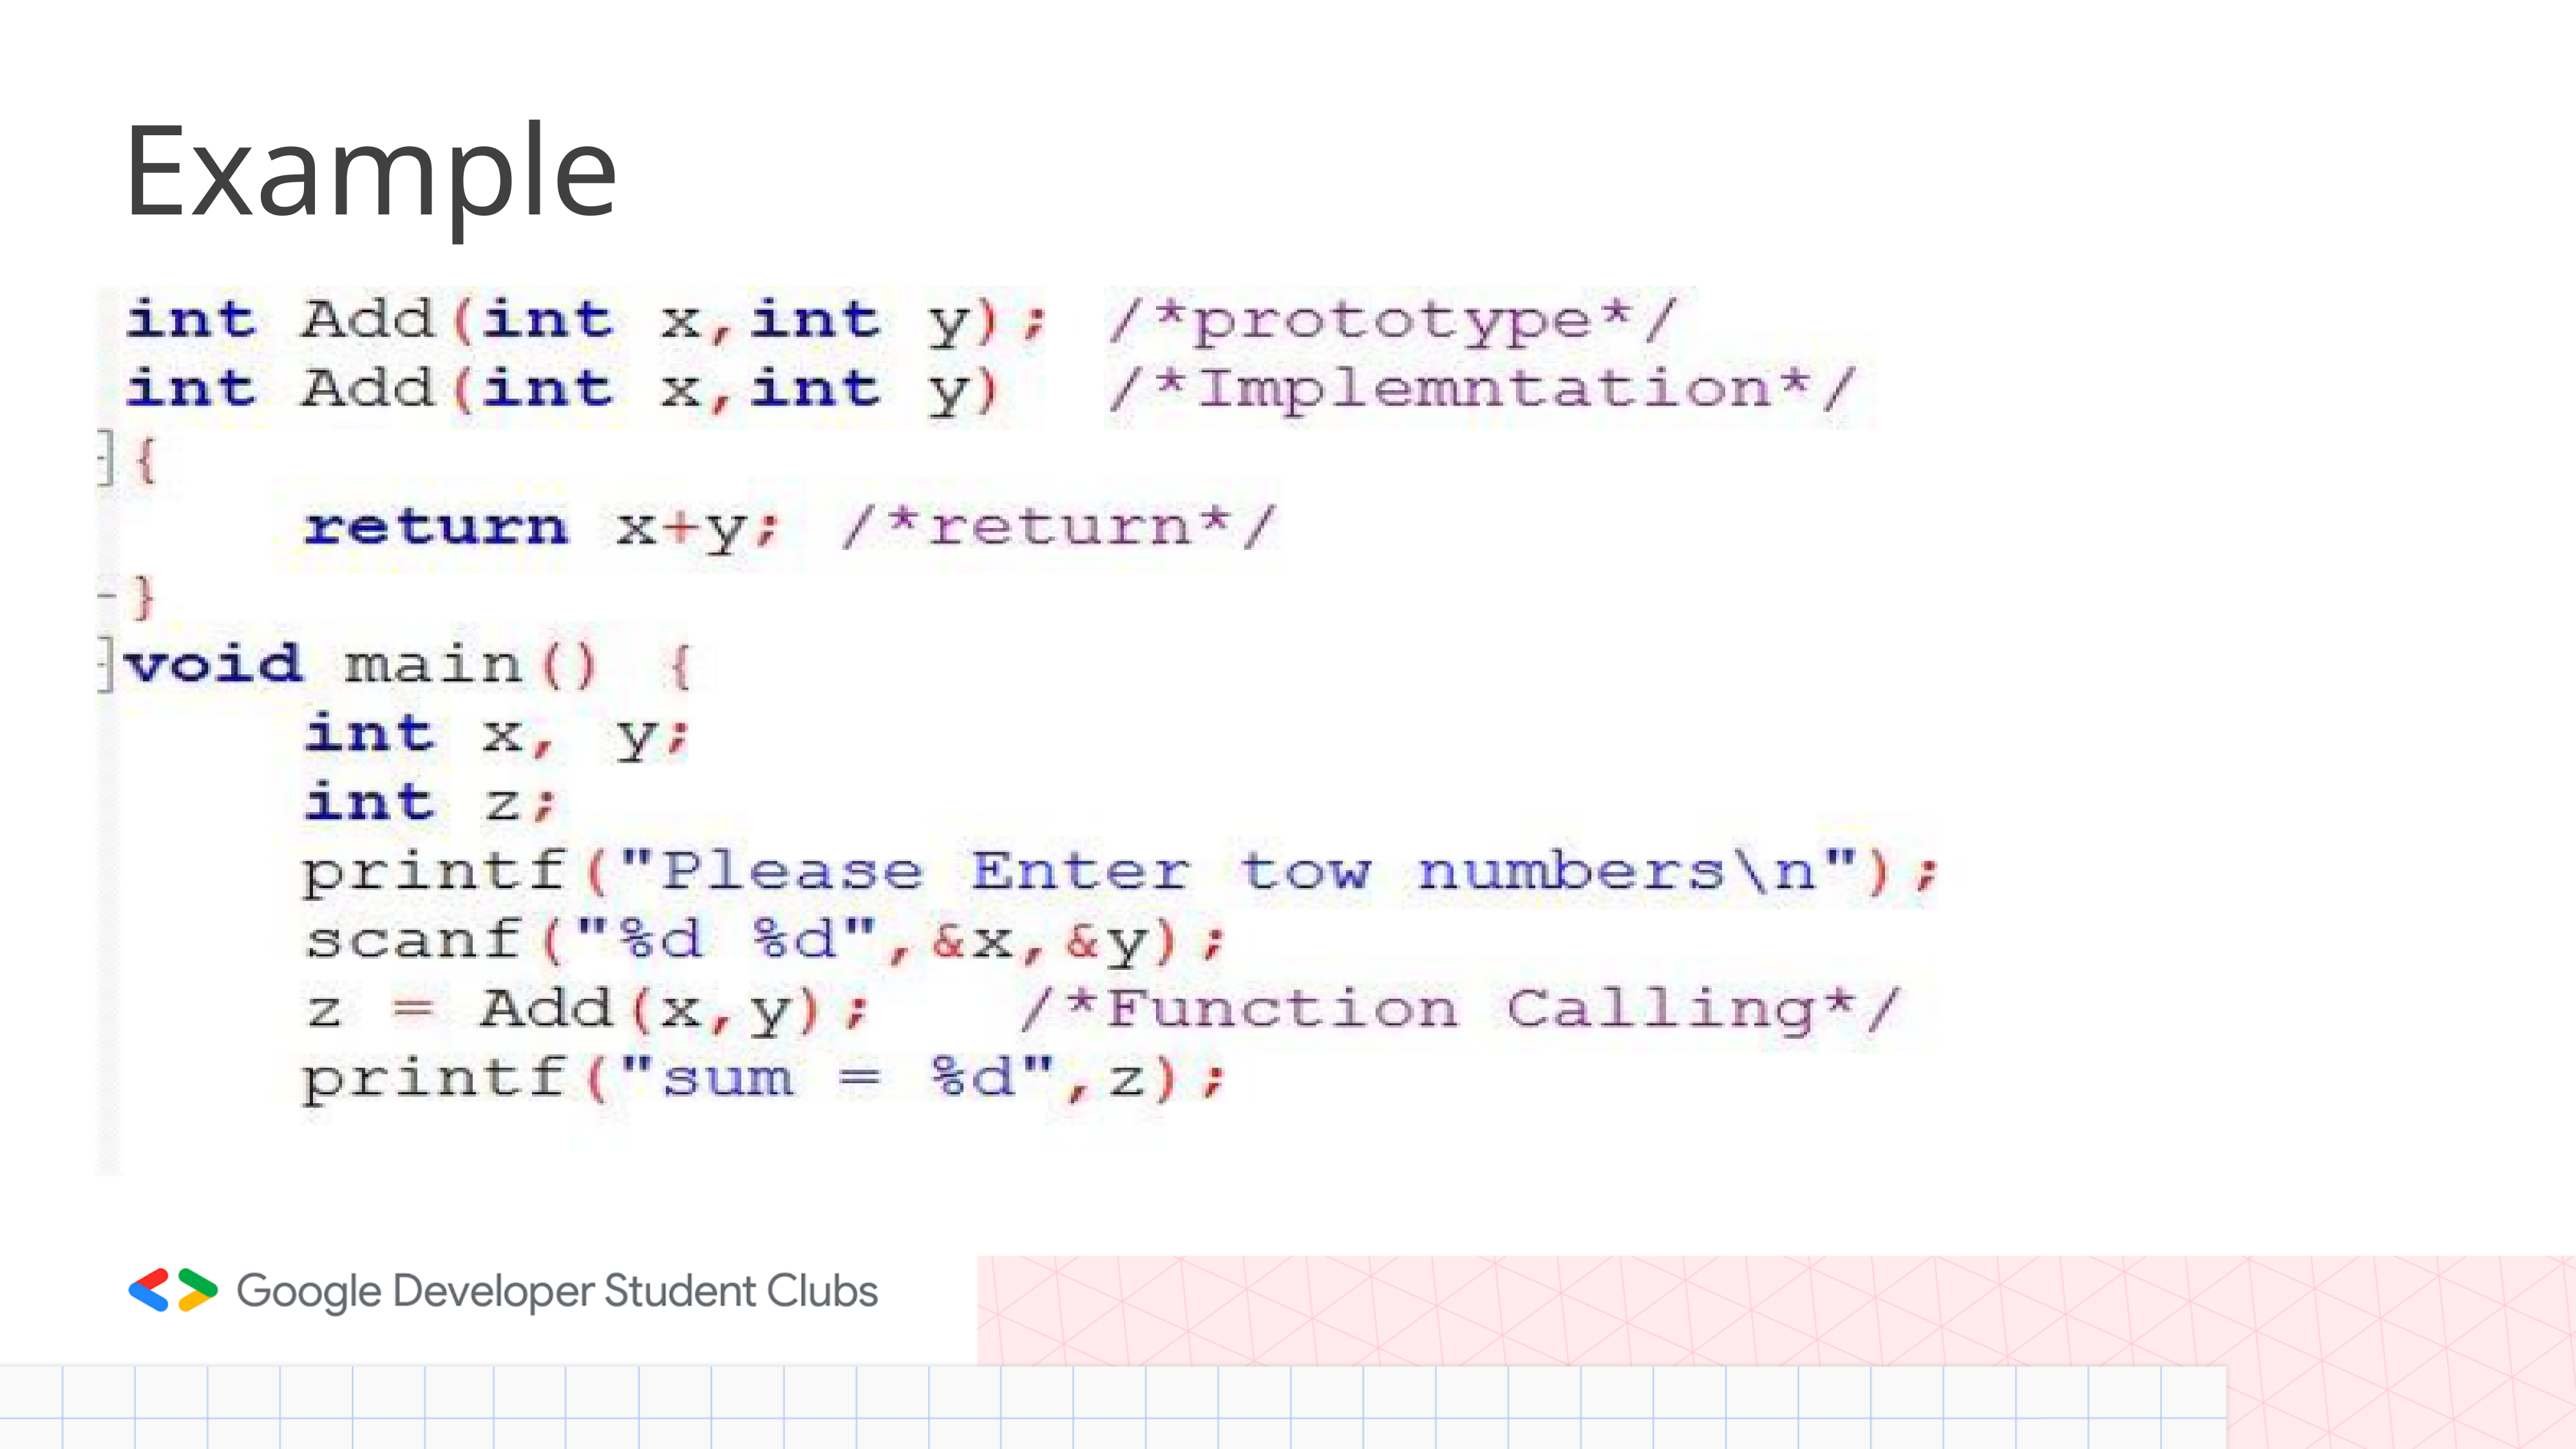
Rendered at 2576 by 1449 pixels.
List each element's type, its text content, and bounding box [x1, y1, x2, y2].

picture [0, 0, 2576, 1449]
title Example [94, 64, 2414, 358]
